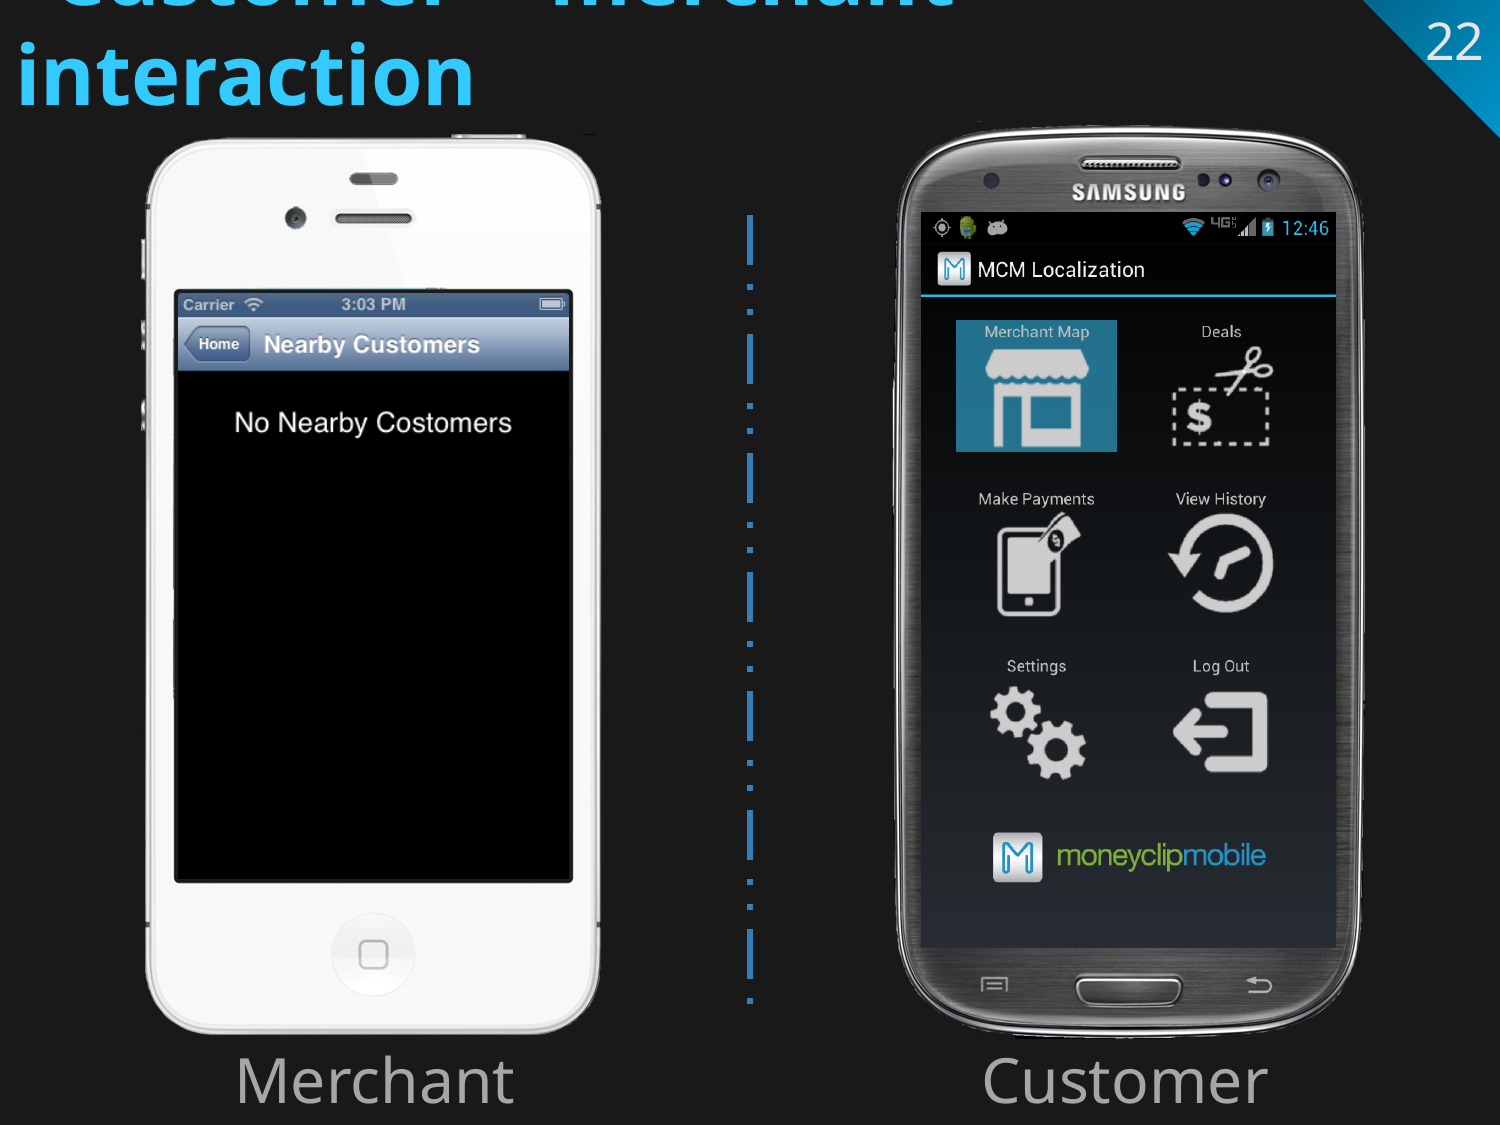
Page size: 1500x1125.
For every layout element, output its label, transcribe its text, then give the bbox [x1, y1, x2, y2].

text_box Customer [899, 1046, 1350, 1124]
picture [140, 134, 606, 1038]
title Customer - merchant interaction [0, 0, 1413, 138]
slide_number 22 [1149, 12, 1500, 75]
text_box Merchant [149, 1045, 600, 1124]
picture [886, 120, 1366, 1039]
